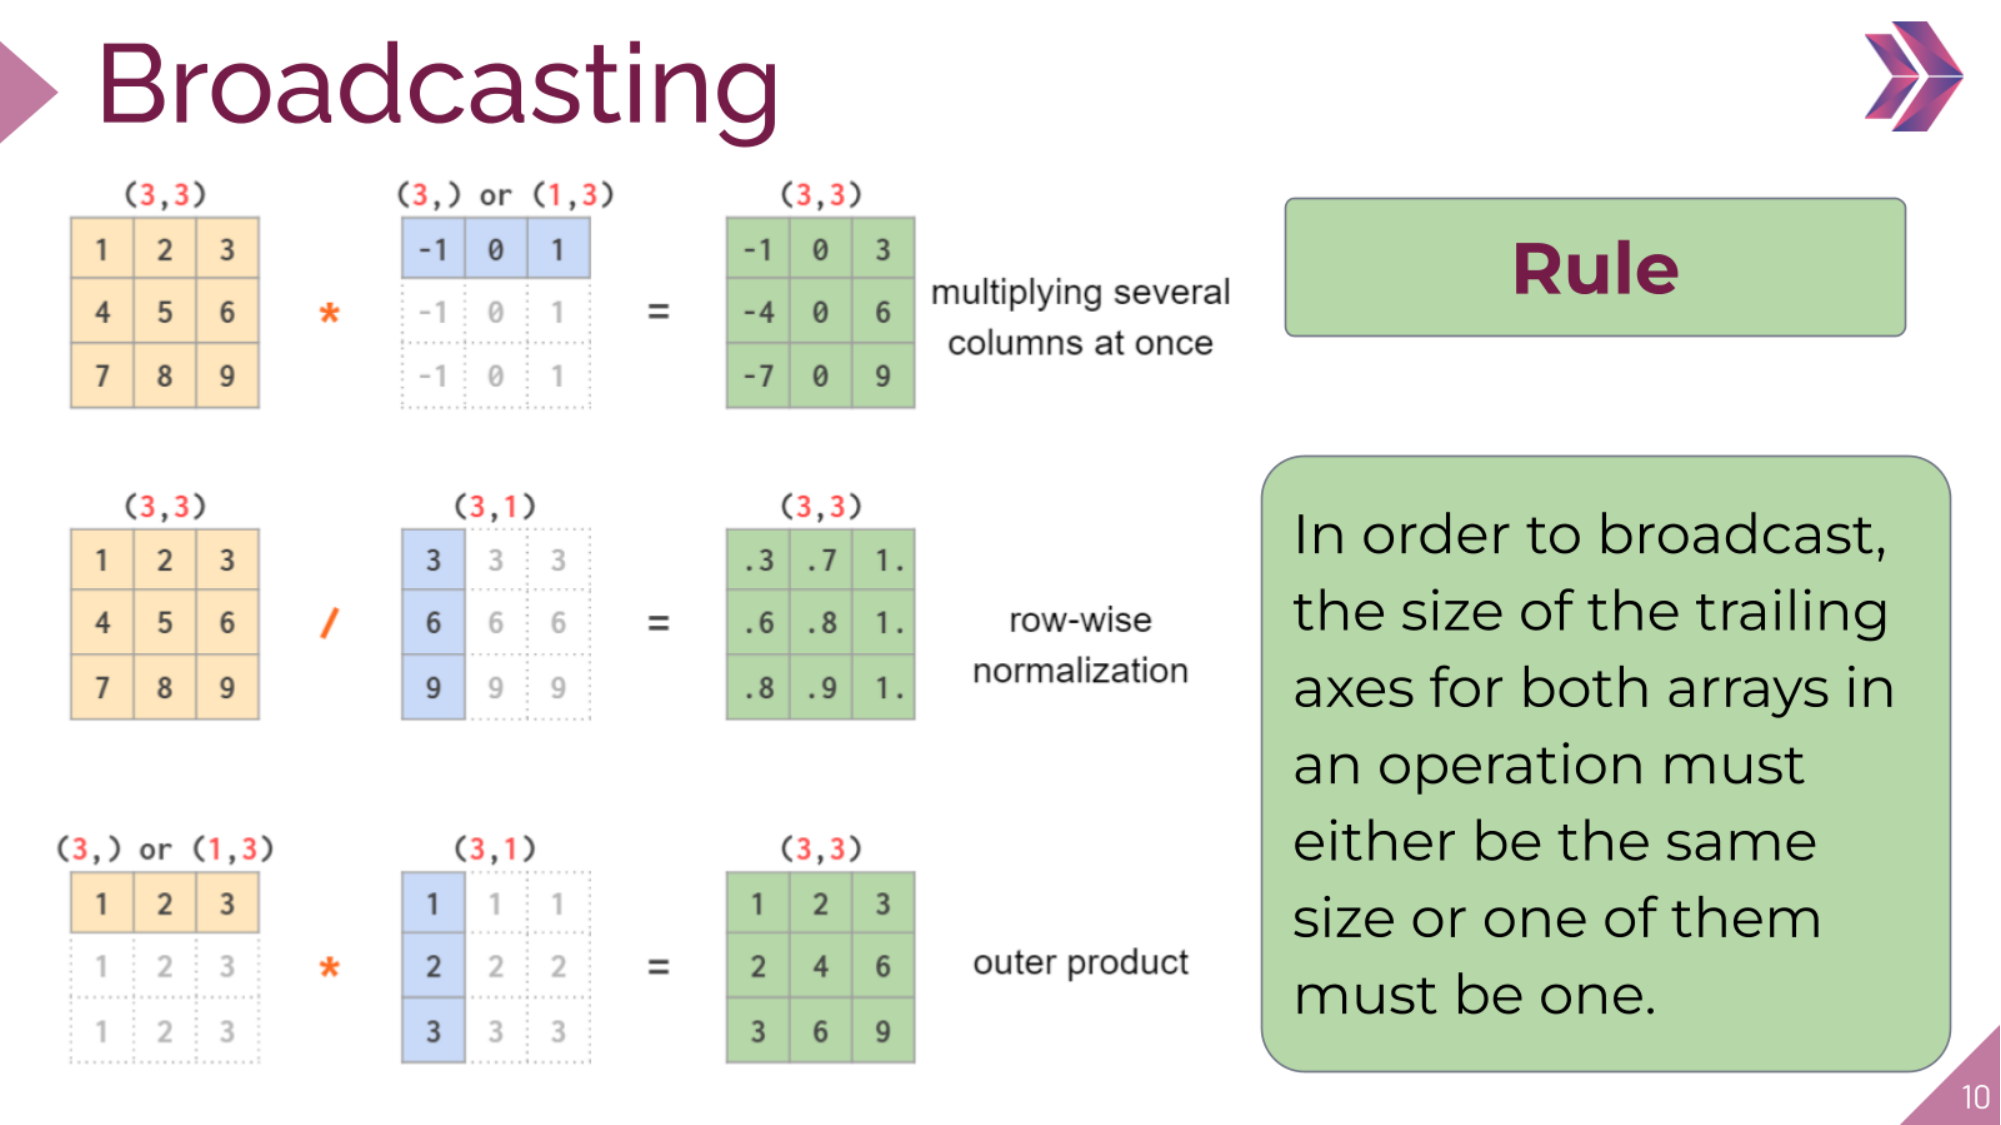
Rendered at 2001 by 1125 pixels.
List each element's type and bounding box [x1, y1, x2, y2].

list [0, 0, 2000, 1125]
